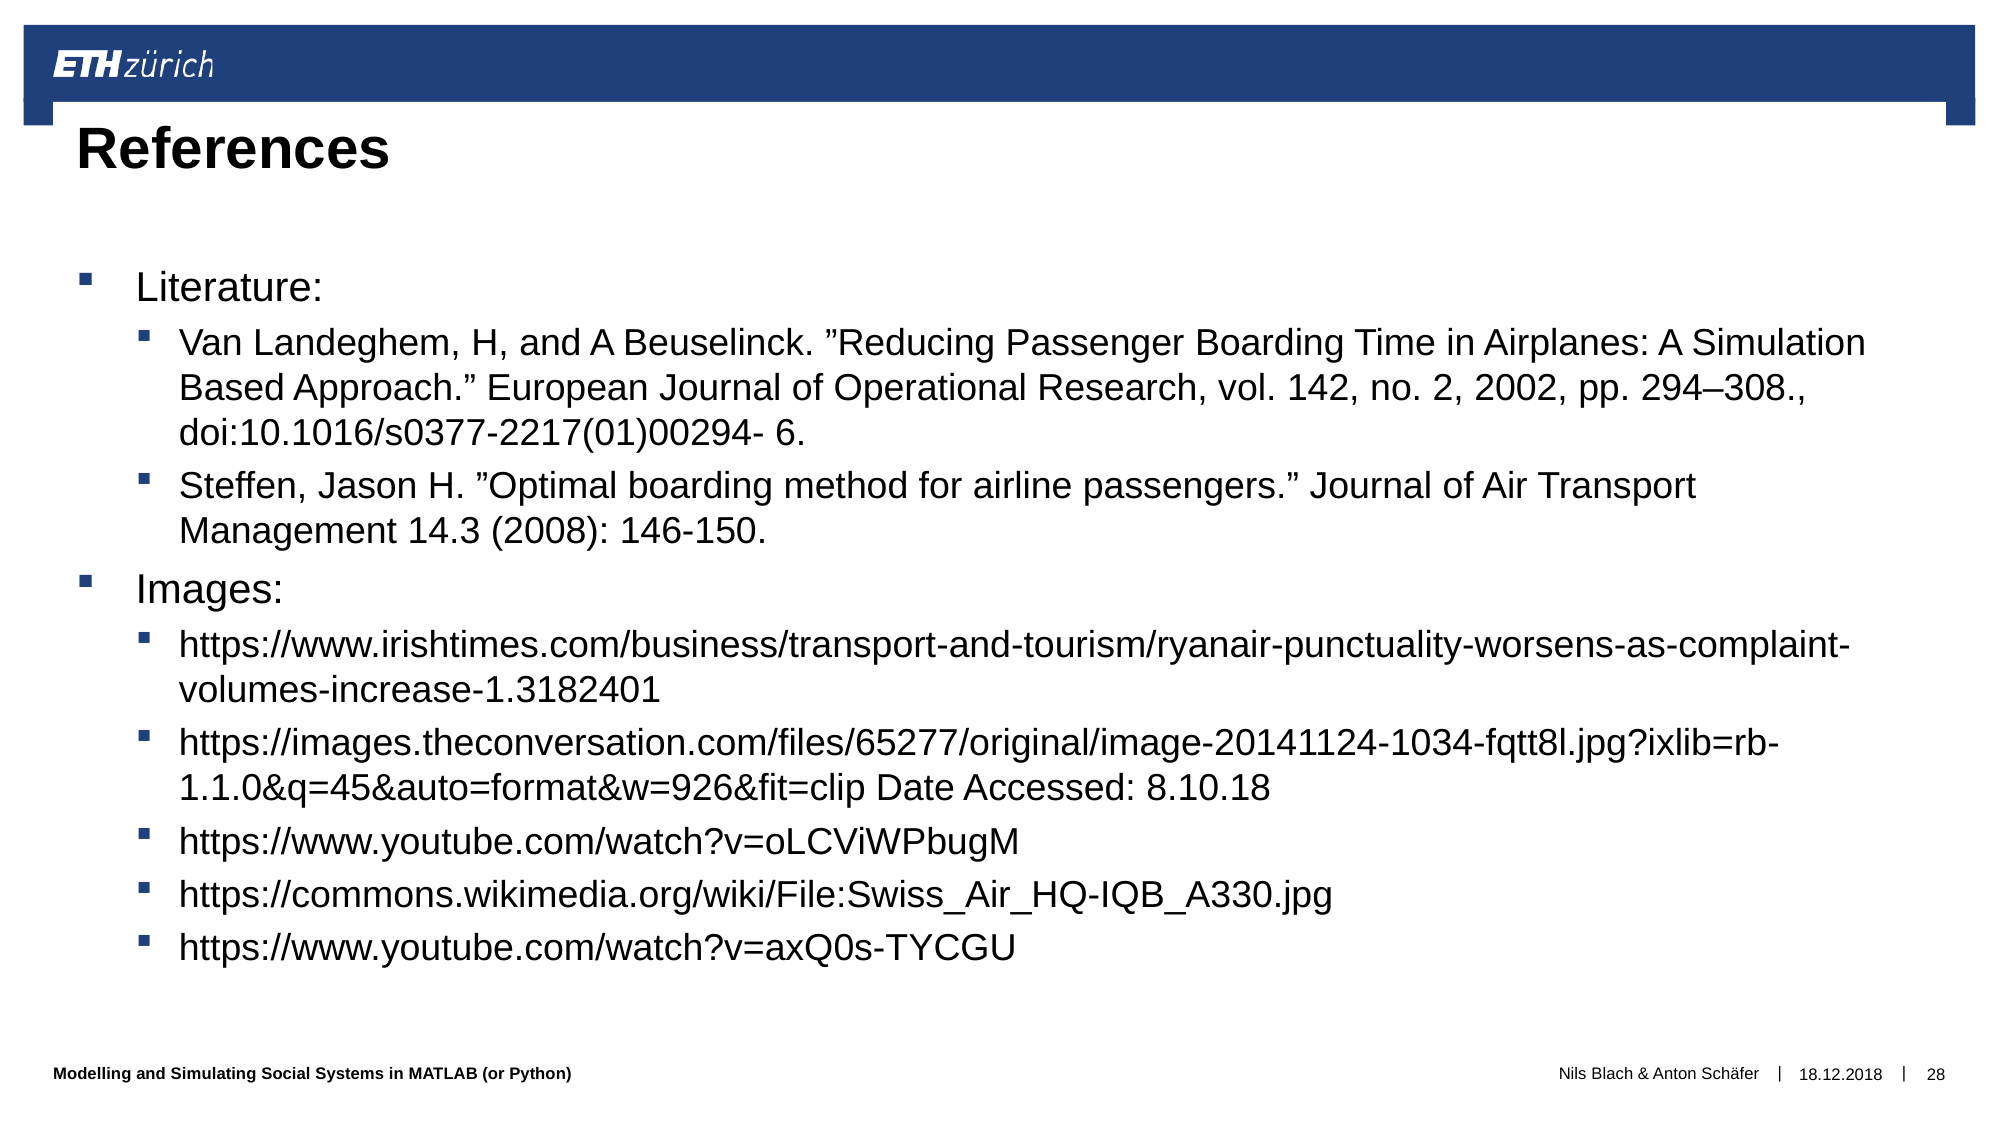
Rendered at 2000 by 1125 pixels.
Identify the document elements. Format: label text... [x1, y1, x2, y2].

list Literature: Van Landeghem, H, and A Beuselinck. ”Reducing Passenger Boarding Time in Airplanes: A Simulation Based Approach.” European Journal of Operational Research, vol. 142, no. 2, 2002, pp. 294–308., doi:10.1016/s0377-2217(01)00294- 6. Steffen, Jason H. ”Optimal boarding method for airline passengers.” Journal of Air Transport Management 14.3 (2008): 146-150. Images: https://www.irishtimes.com/business/transport-and-tourism/ryanair-punctuality-worsens-as-complaint-volumes-increase-1.3182401 https://images.theconversation.com/files/65277/original/image-20141124-1034-fqtt8l.jpg?ixlib=rb-1.1.0&q=45&auto=format&w=926&fit=clip Date Accessed: 8.10.18 https://www.youtube.com/watch?v=oLCViWPbugM https://commons.wikimedia.org/wiki/File:Swiss_Air_HQ-IQB_A330.jpg https://www.youtube.com/watch?v=axQ0s-TYCGU [53, 262, 1946, 951]
title References [53, 101, 1946, 262]
slide_number 28 [1906, 1034, 1966, 1112]
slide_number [1790, 1034, 1892, 1112]
footer Nils Blach & Anton Schäfer [999, 1034, 1760, 1111]
